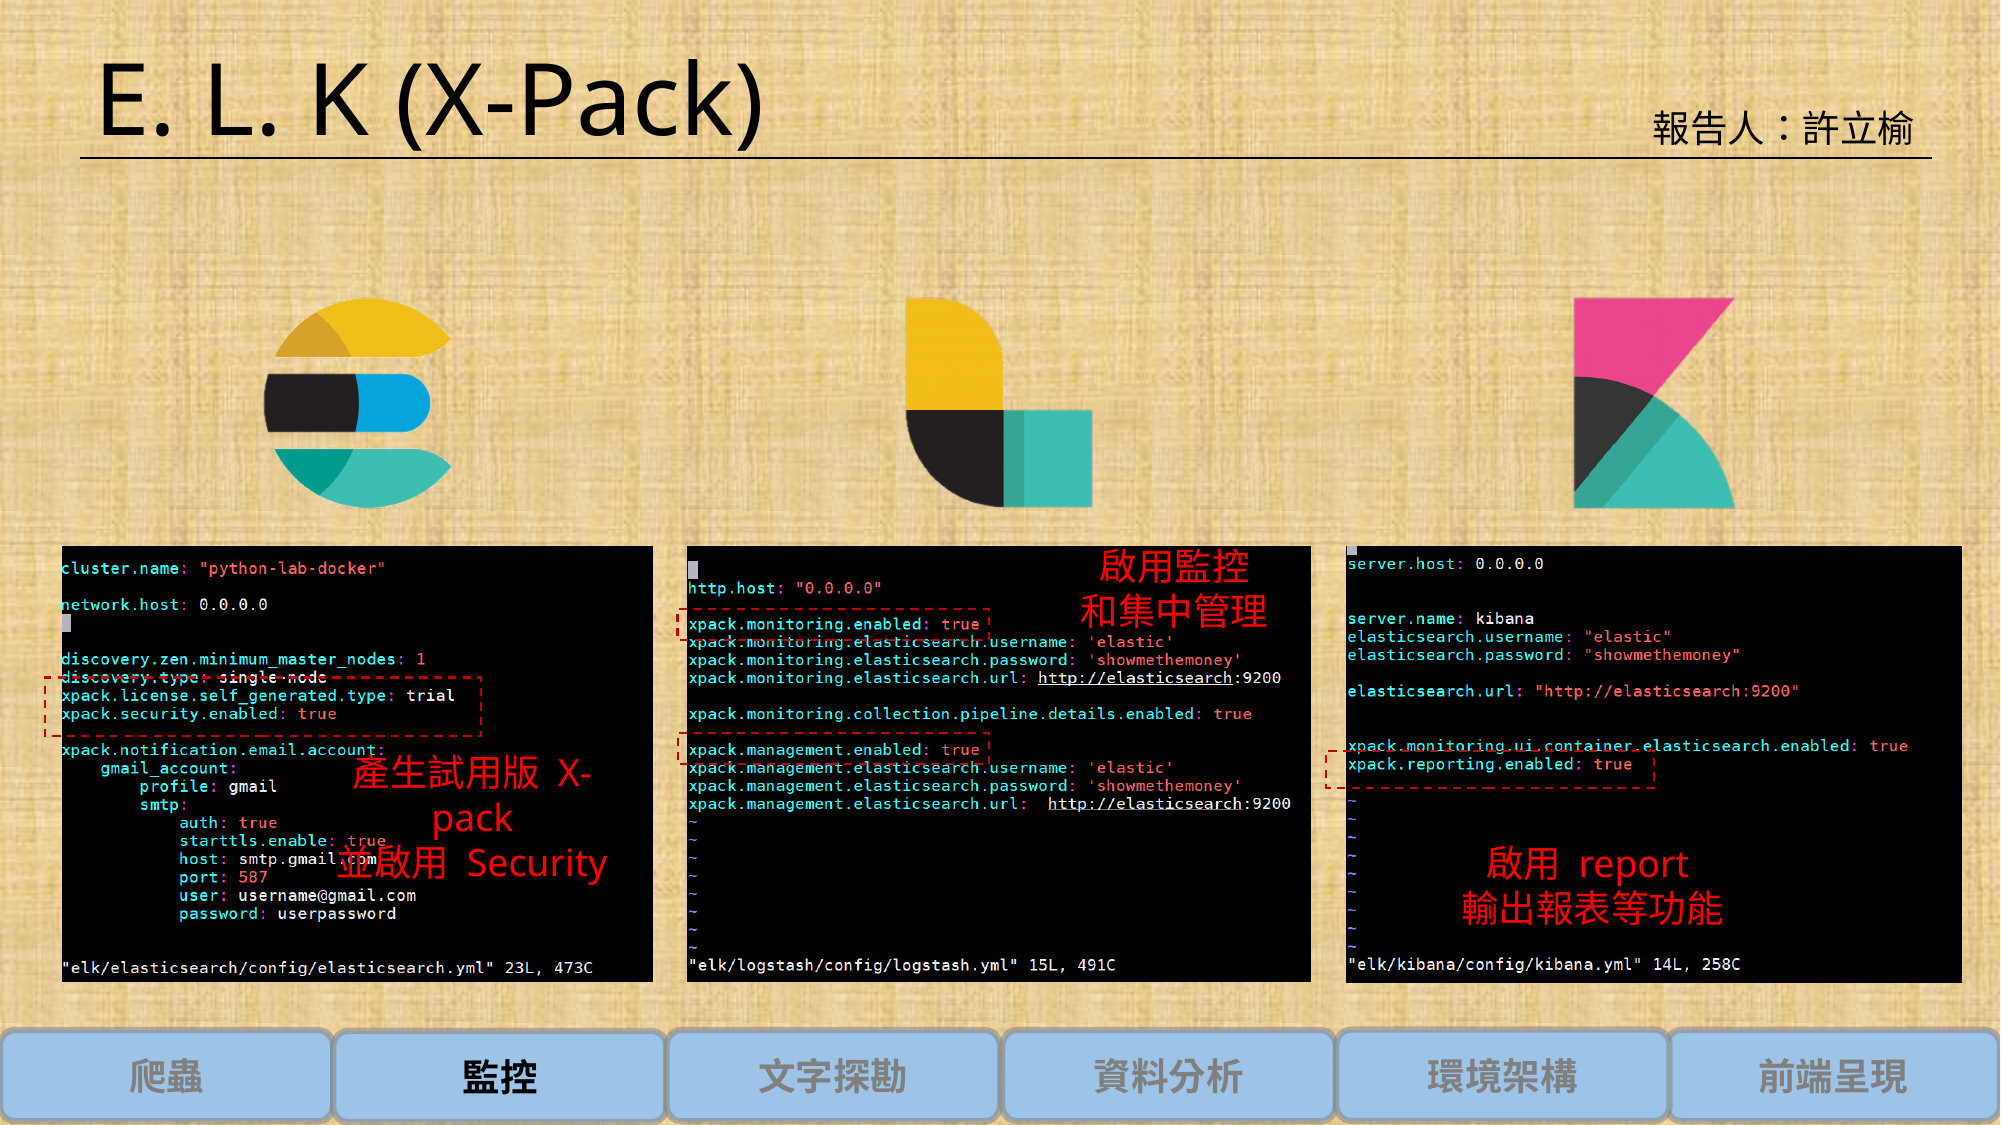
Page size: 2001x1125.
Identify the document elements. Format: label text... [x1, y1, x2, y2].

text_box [1346, 297, 1962, 983]
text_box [62, 297, 653, 982]
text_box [1326, 750, 1748, 939]
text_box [44, 677, 643, 894]
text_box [677, 535, 1302, 764]
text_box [0, 1029, 2000, 1123]
picture [0, 0, 2001, 1125]
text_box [687, 297, 1311, 982]
text_box 報告人：許立榆 [1636, 97, 1931, 158]
text_box E. L. K (X-Pack) [79, 28, 816, 163]
